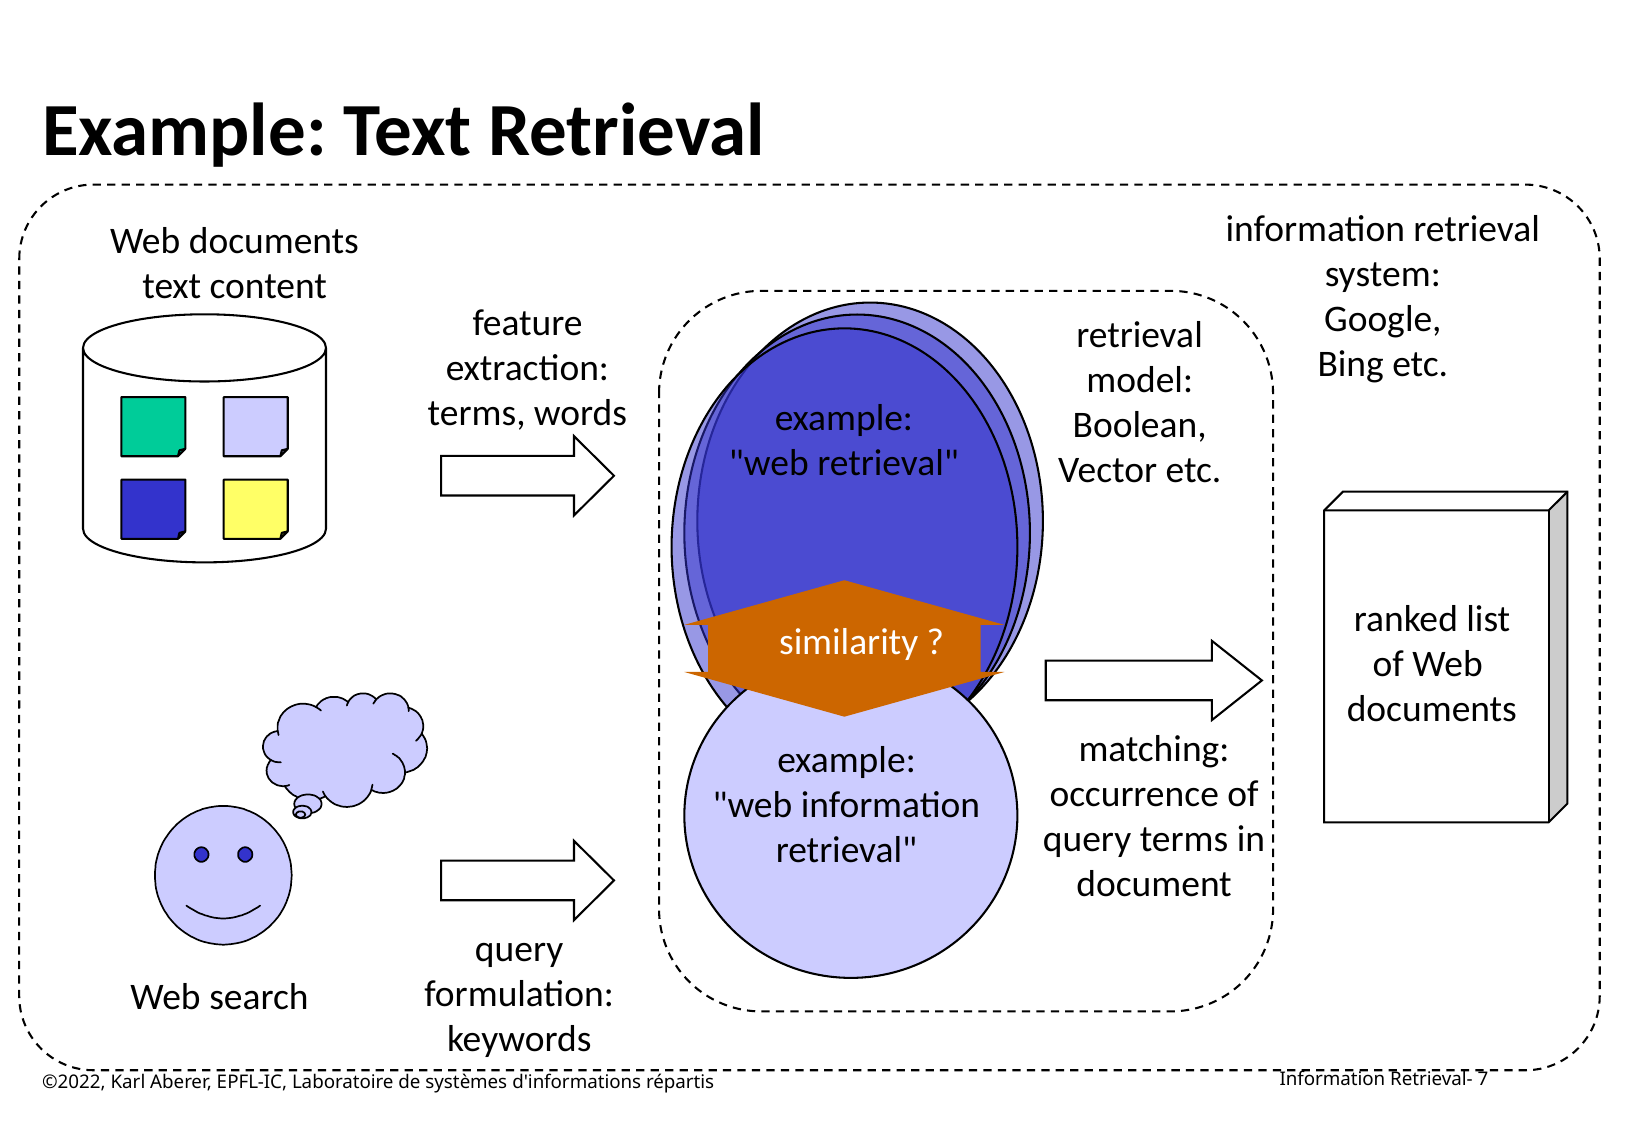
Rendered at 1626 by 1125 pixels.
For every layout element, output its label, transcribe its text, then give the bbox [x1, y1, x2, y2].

text_box information retrieval system: Google, Bing etc. [1210, 196, 1556, 392]
footer ©2022, Karl Aberer, EPFL-IC, Laboratoire de systèmes d'informations répartis [26, 1062, 1071, 1101]
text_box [261, 692, 430, 821]
text_box [19, 184, 1600, 1071]
title Example: Text Retrieval [27, 50, 1504, 200]
picture [153, 804, 294, 947]
